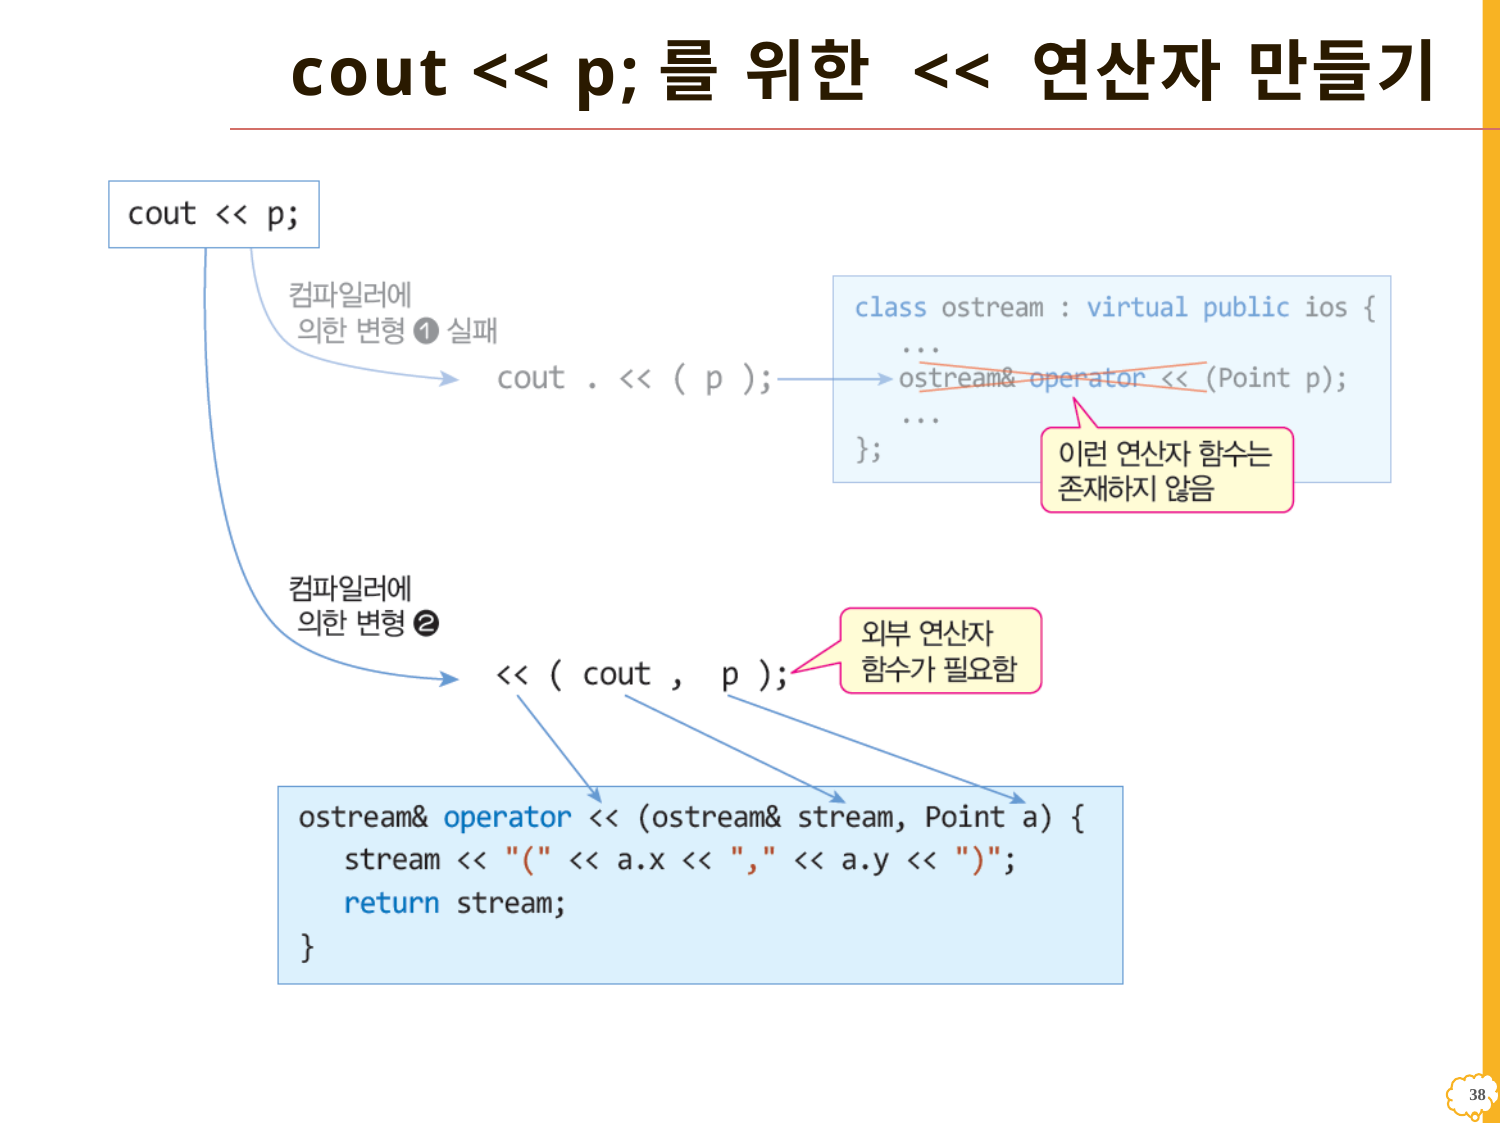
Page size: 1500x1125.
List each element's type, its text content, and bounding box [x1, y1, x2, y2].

slide_number 37 [1448, 1067, 1500, 1120]
title cout << p;를 위한 << 연산자 만들기 [198, 19, 1453, 130]
picture [93, 160, 1407, 1004]
